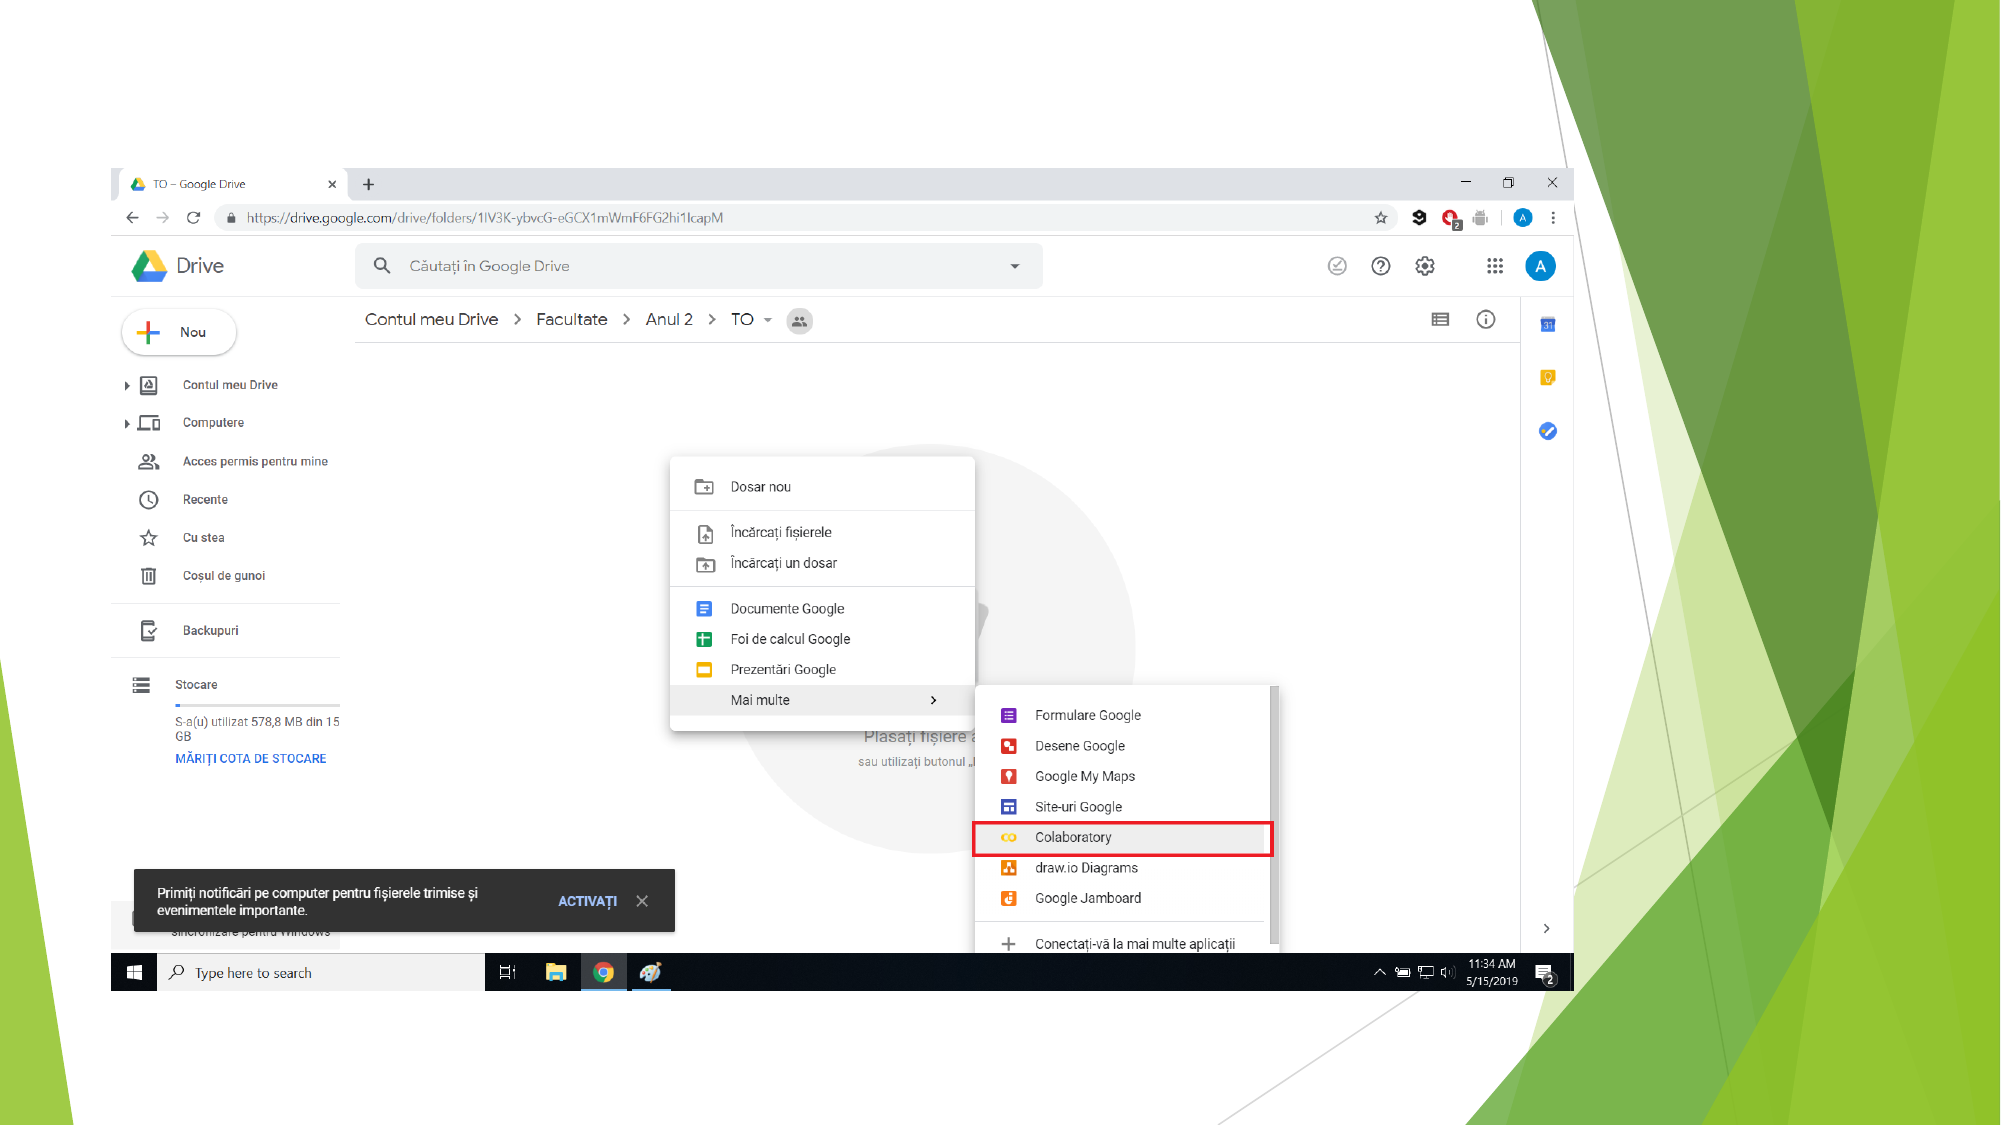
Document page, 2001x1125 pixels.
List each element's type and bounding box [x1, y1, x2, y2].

picture [110, 167, 1575, 992]
